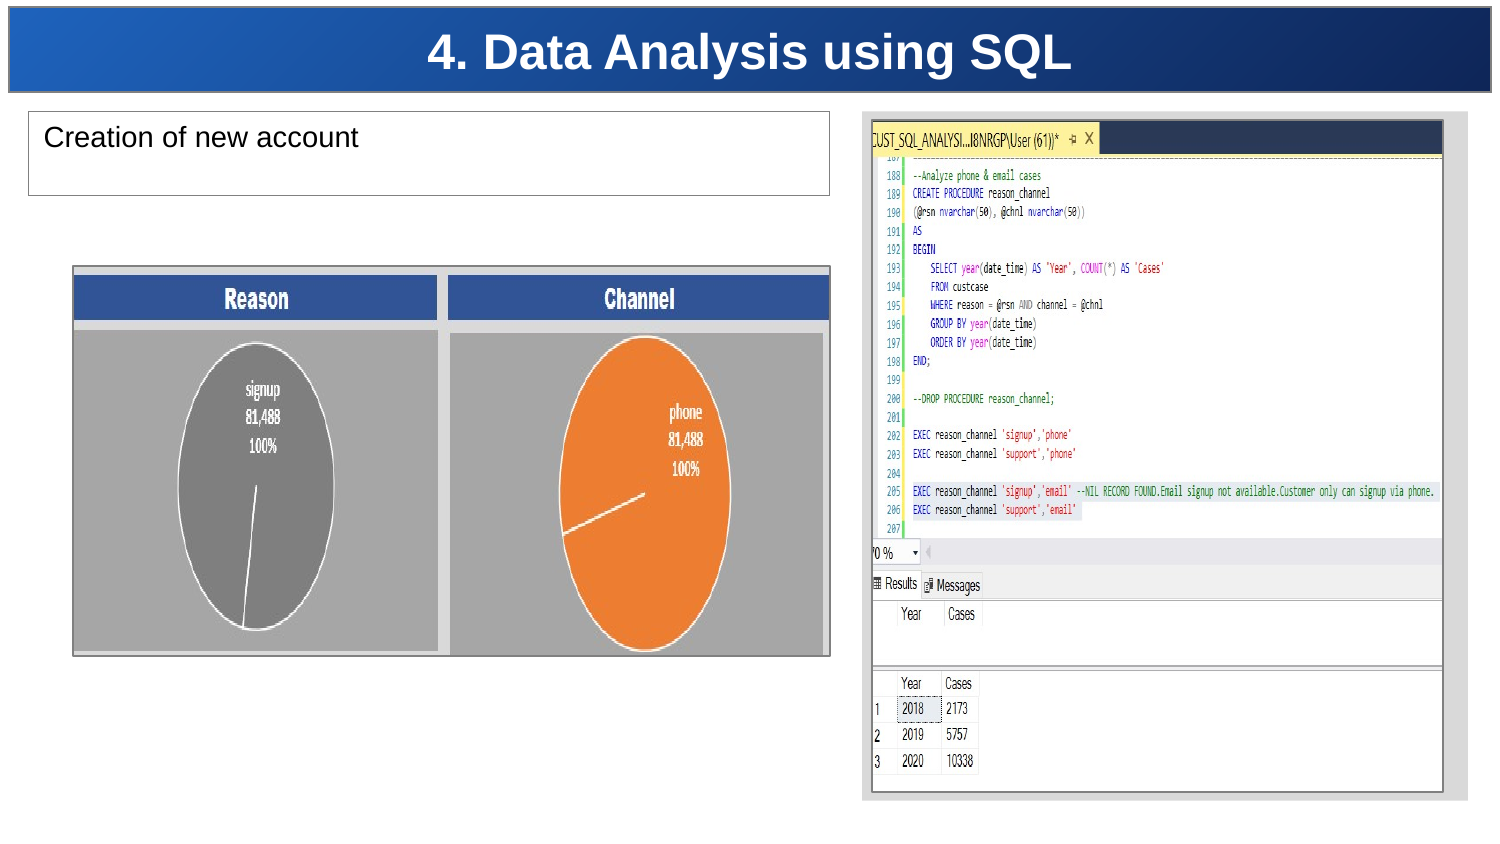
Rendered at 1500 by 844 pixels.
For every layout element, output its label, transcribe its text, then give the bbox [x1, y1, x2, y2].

text_box 4. Data Analysis using SQL [8, 6, 1492, 93]
picture [74, 267, 830, 656]
text_box [862, 111, 1468, 801]
picture [872, 121, 1442, 791]
text_box Creation of new account [28, 111, 830, 196]
